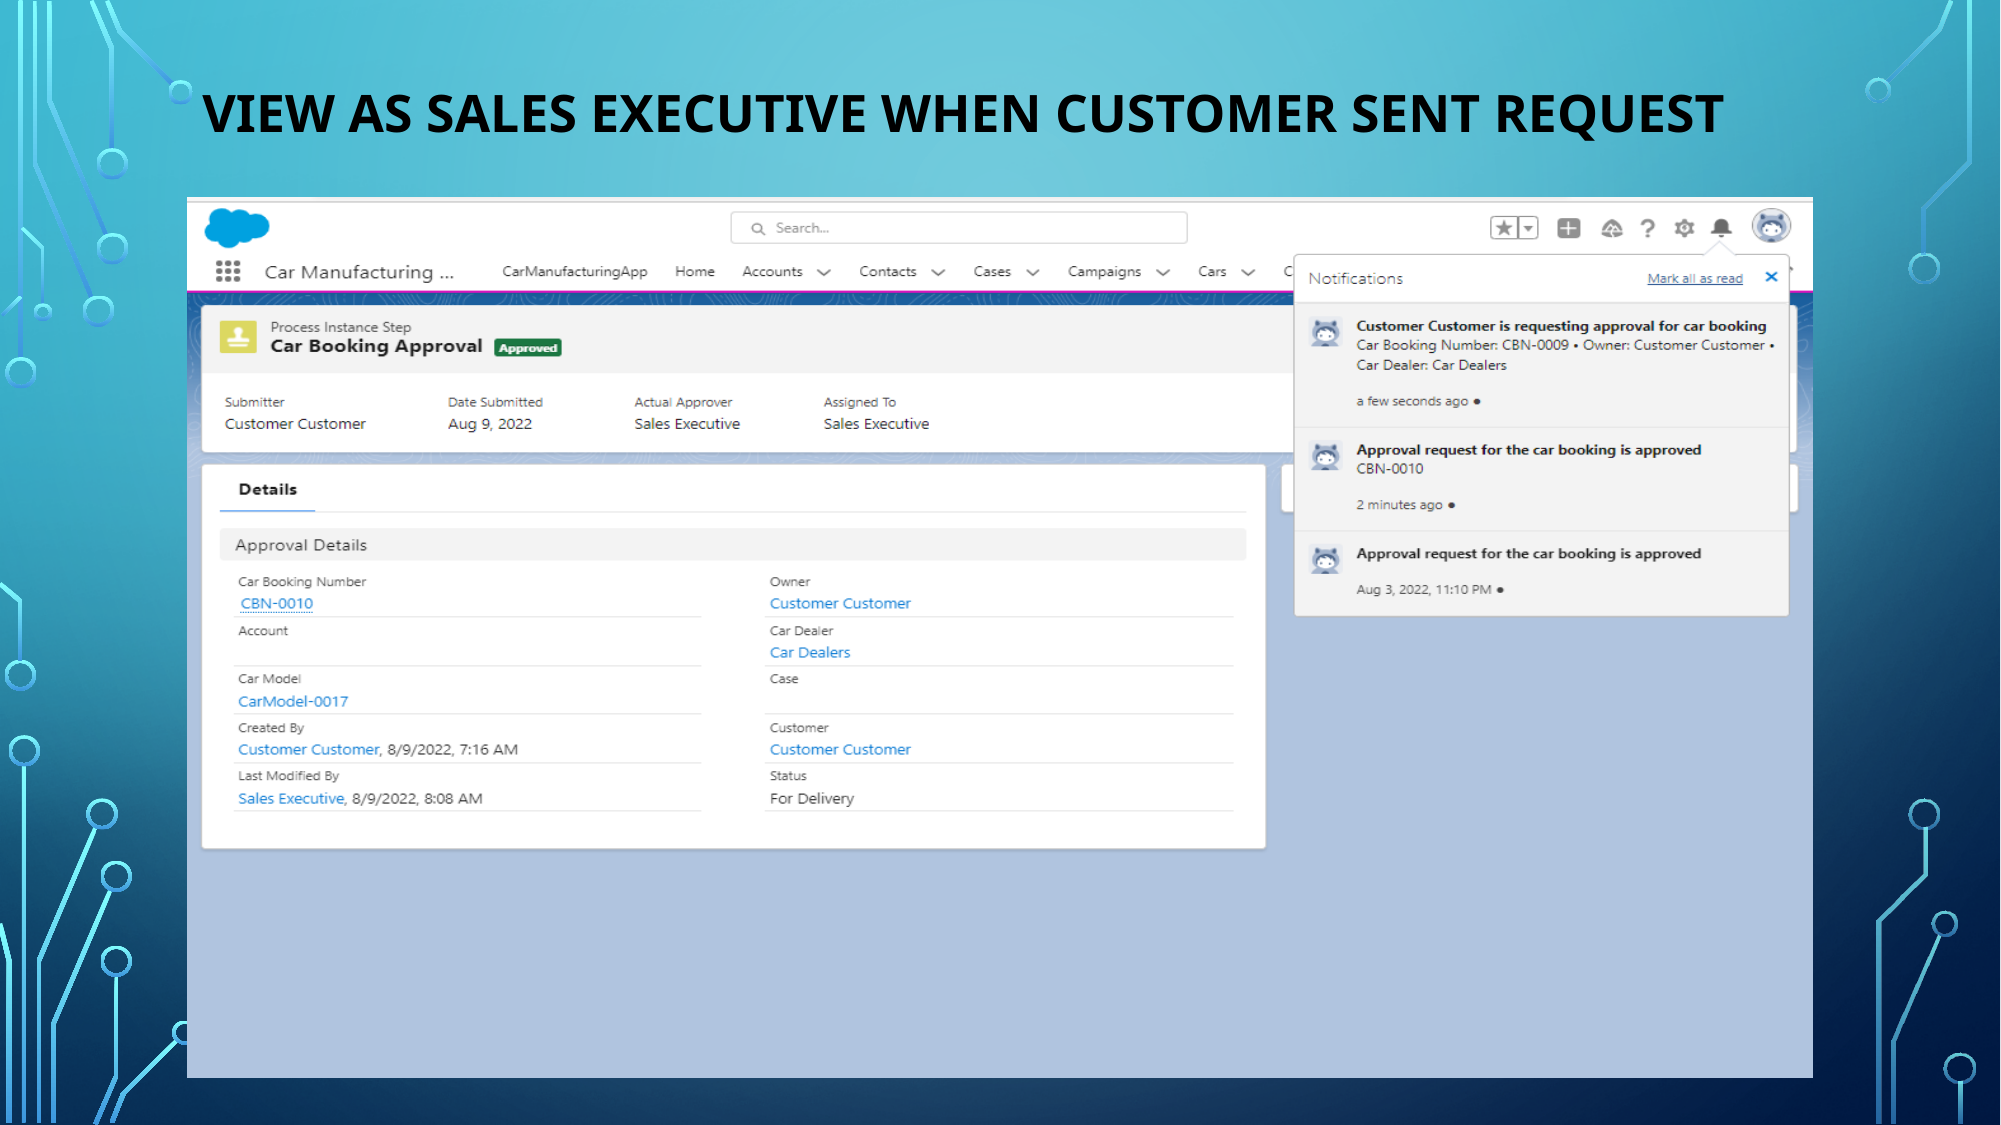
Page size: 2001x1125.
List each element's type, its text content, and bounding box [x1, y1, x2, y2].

title VIEW AS SALES EXECUTIVE WHEN CUSTOMER SENT REQUEST [187, 53, 1813, 178]
picture [186, 197, 1813, 1079]
